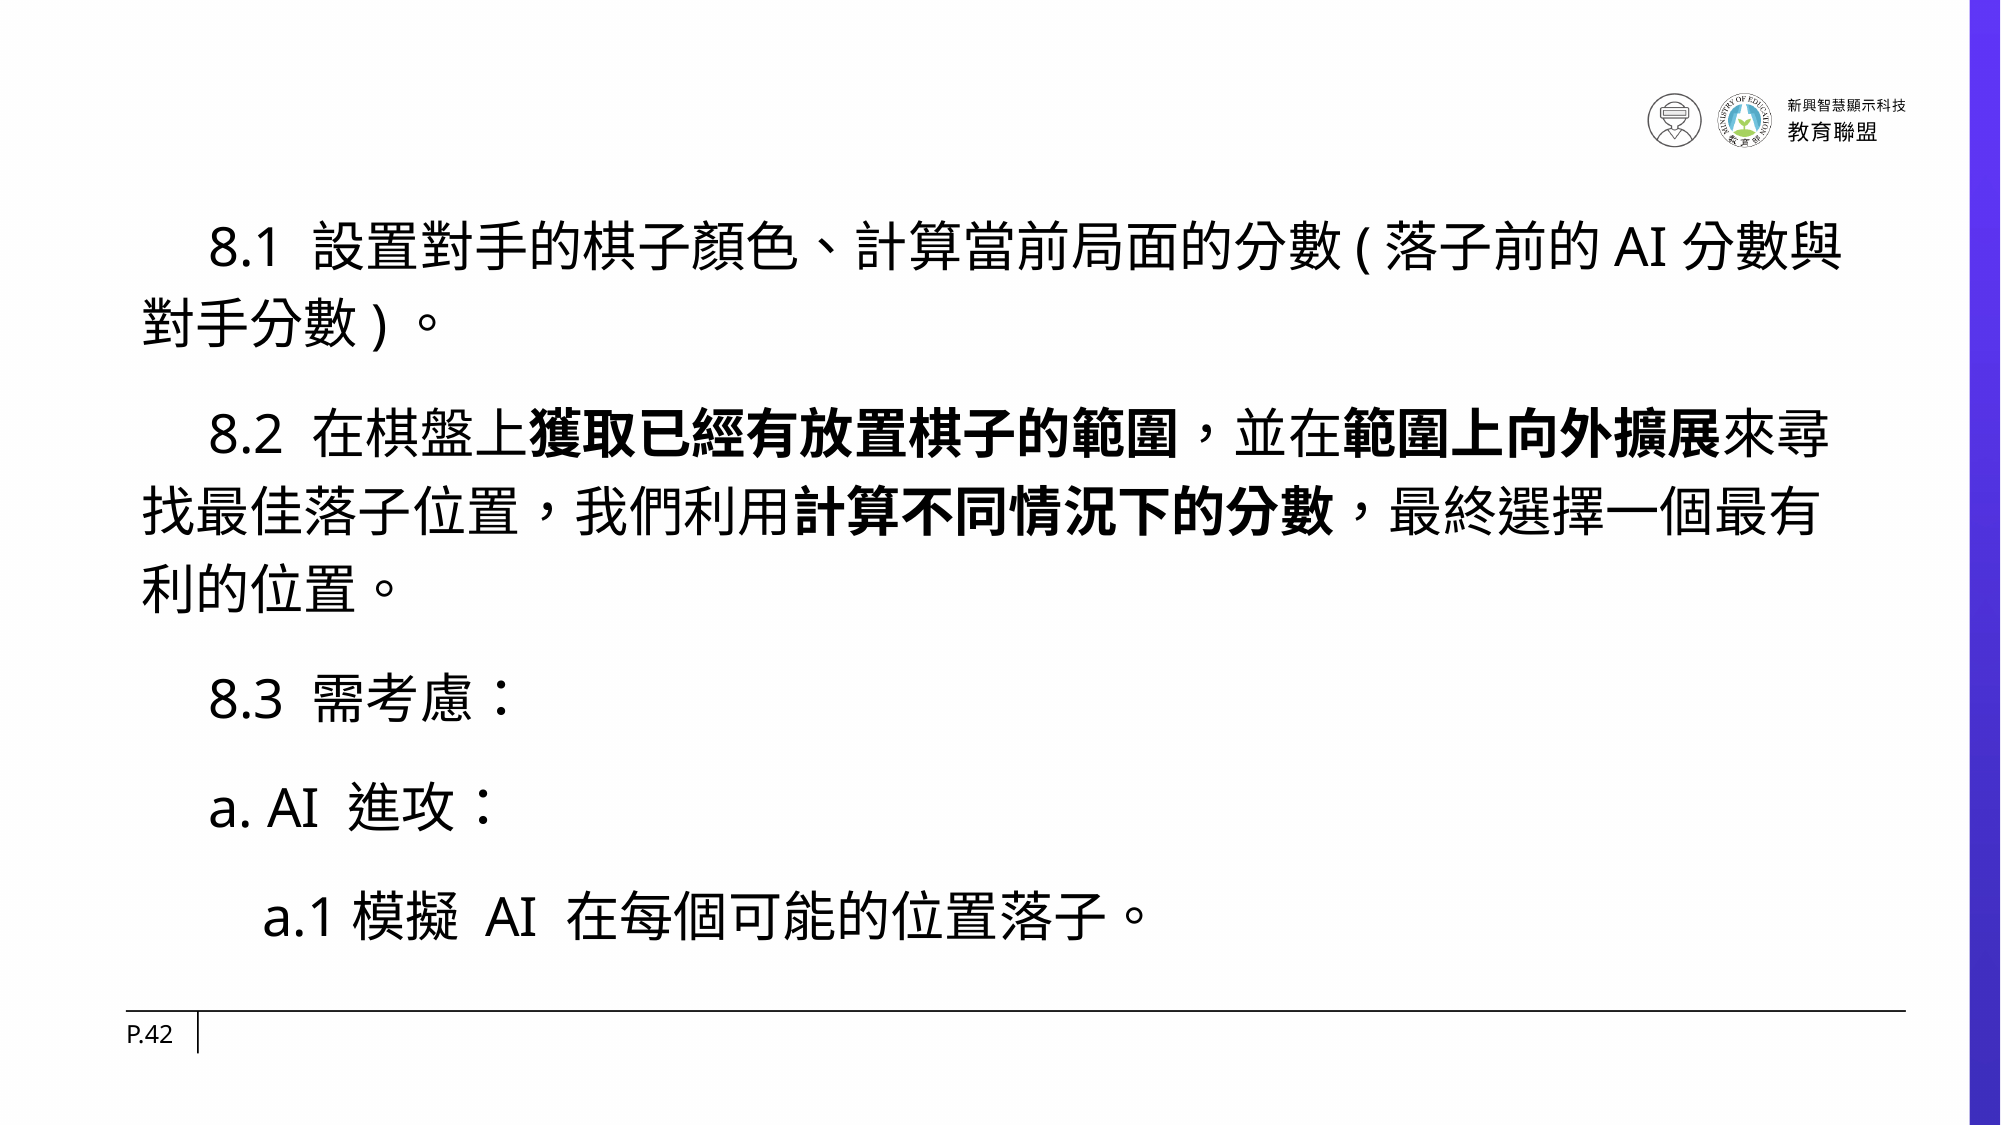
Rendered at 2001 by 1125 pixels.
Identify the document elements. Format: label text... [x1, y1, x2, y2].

picture [0, 0, 2001, 1125]
list 8.1 設置對手的棋子顏色、計算當前局面的分數(落子前的AI分數與對手分數)。 8.2 在棋盤上獲取已經有放置棋子的範圍，並在範圍上向外擴展來尋找最佳落子位置，我們利用計算不同情況下的分數，最終選擇一個最有利的位置。 8.3 需考慮： a. AI 進攻： a.1模擬 AI 在每個可能的位置落子。 [126, 191, 1874, 1017]
slide_number P.42 [111, 1016, 204, 1055]
